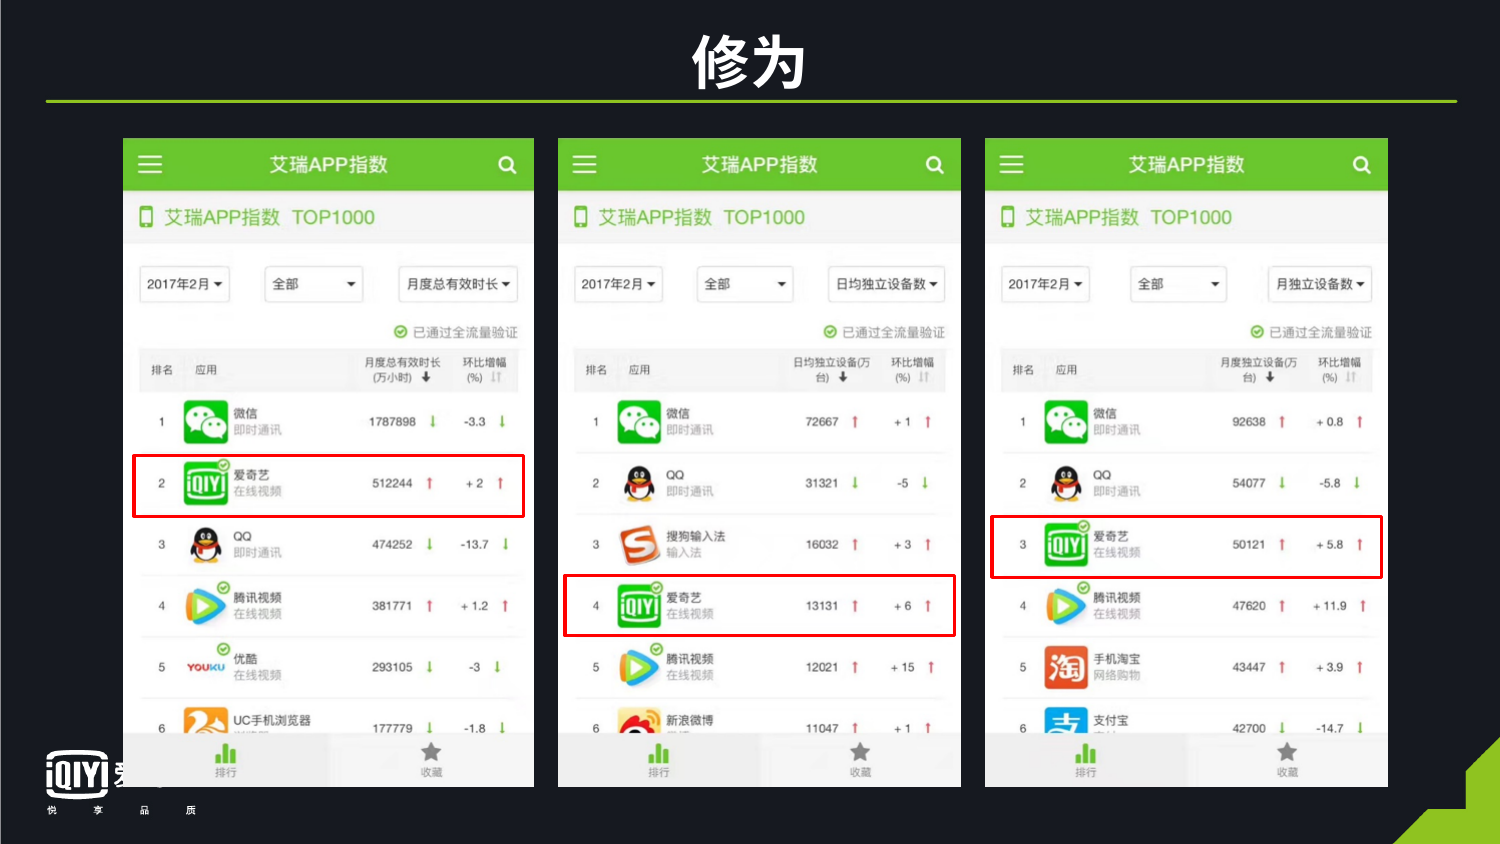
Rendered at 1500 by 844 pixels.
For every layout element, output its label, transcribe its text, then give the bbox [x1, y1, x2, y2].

title 修为 [41, 20, 1459, 102]
picture [0, 0, 1500, 844]
